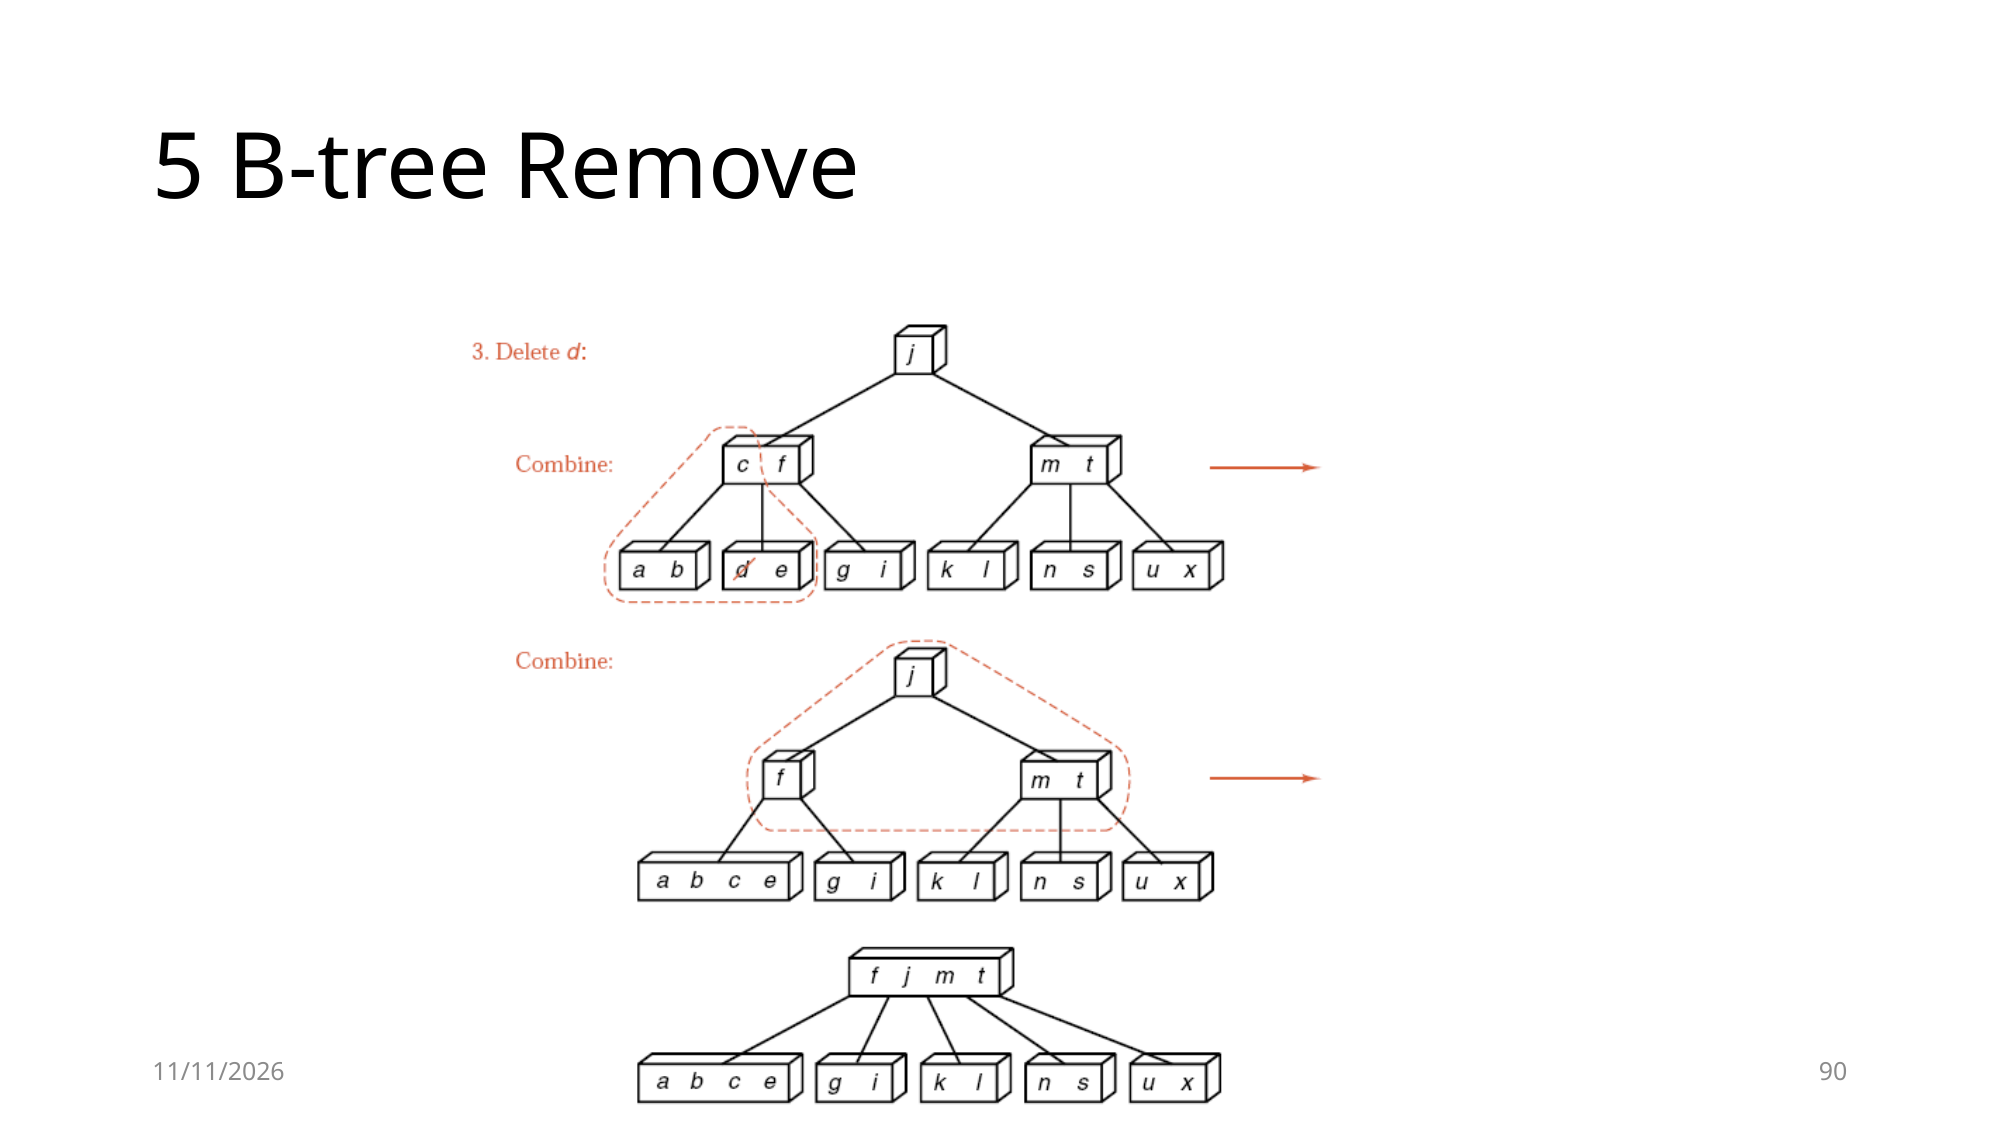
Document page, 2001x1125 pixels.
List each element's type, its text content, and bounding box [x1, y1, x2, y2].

picture [397, 305, 1429, 1125]
slide_number 90 [1429, 1042, 1863, 1103]
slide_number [137, 1042, 397, 1103]
title 5 B-tree Remove [137, 59, 1863, 278]
